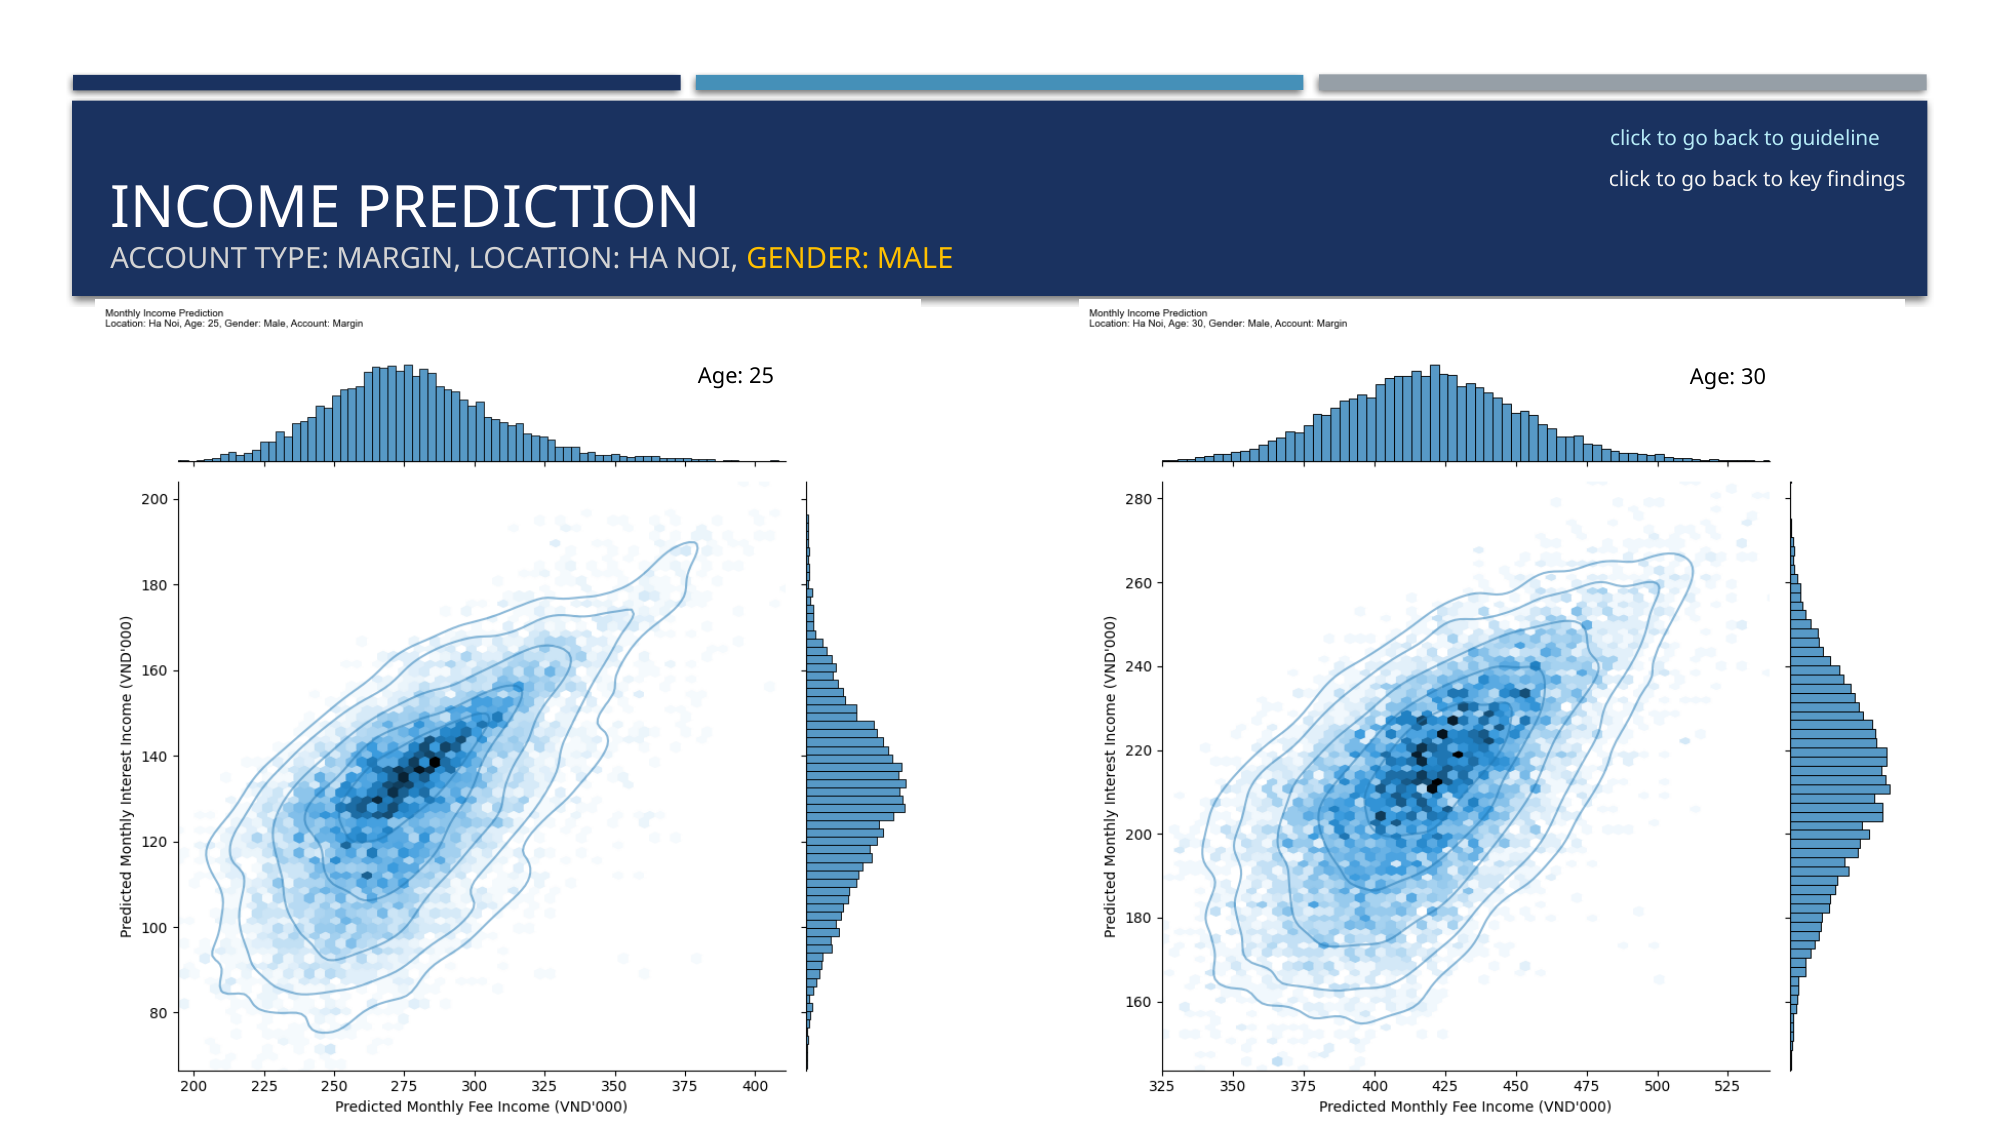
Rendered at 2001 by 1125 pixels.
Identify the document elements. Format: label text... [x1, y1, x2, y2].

picture [94, 299, 921, 1125]
text_box click to go back to key findings [1594, 157, 1921, 198]
text_box click to go back to guideline [1595, 117, 1895, 158]
picture [1079, 299, 1906, 1125]
title income PREDICTION ACCOUNT TYPE: MARGIN, LOCATION: ha noi, GENDER: male [95, 115, 1905, 282]
